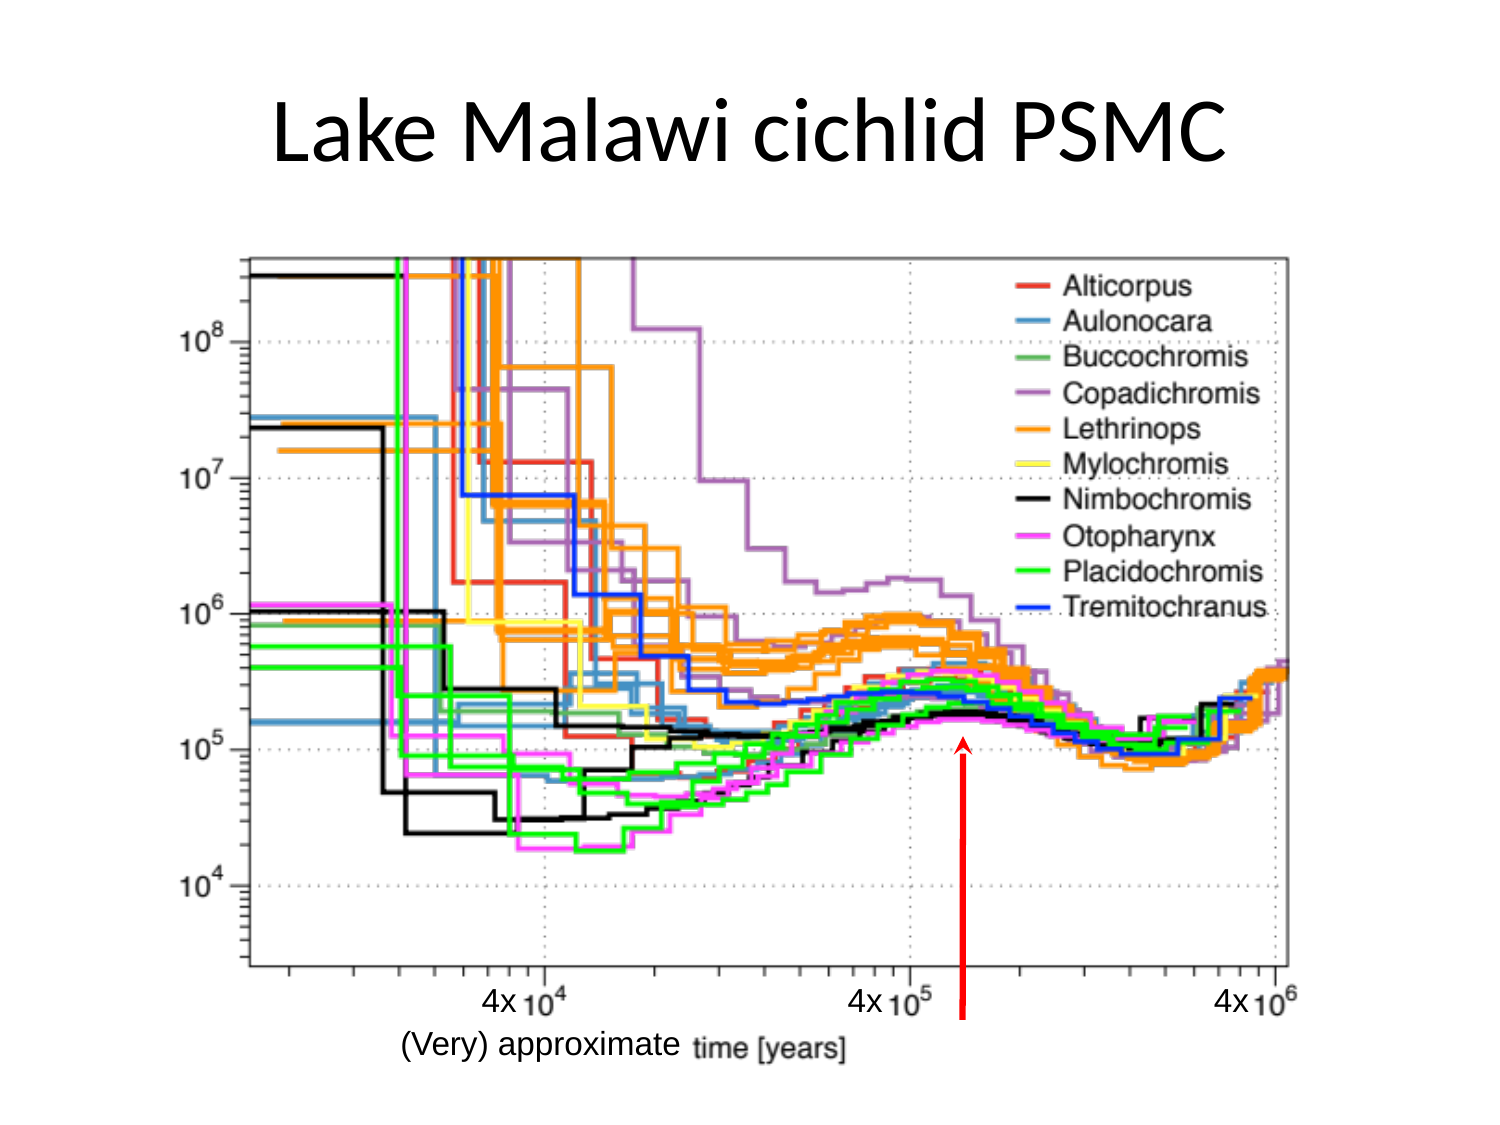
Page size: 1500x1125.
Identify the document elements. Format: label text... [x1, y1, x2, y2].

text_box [176, 235, 1324, 1074]
title Lake Malawi cichlid PSMC [112, 30, 1388, 219]
